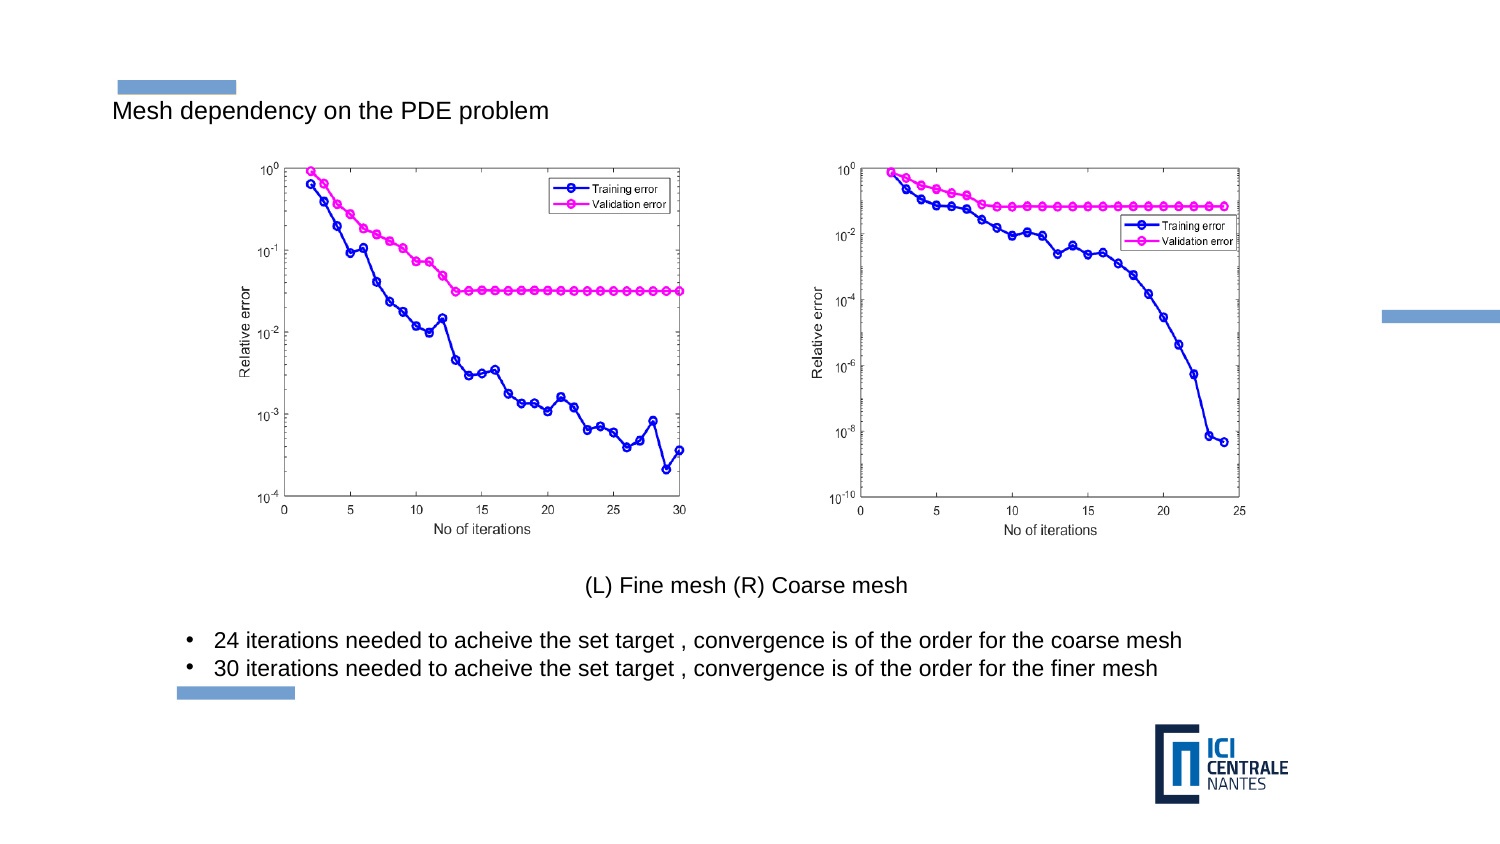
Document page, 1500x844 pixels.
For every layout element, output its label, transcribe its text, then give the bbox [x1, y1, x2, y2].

picture [0, 0, 1500, 705]
picture [1151, 720, 1317, 807]
title Mesh dependency on the PDE problem [112, 55, 1282, 164]
